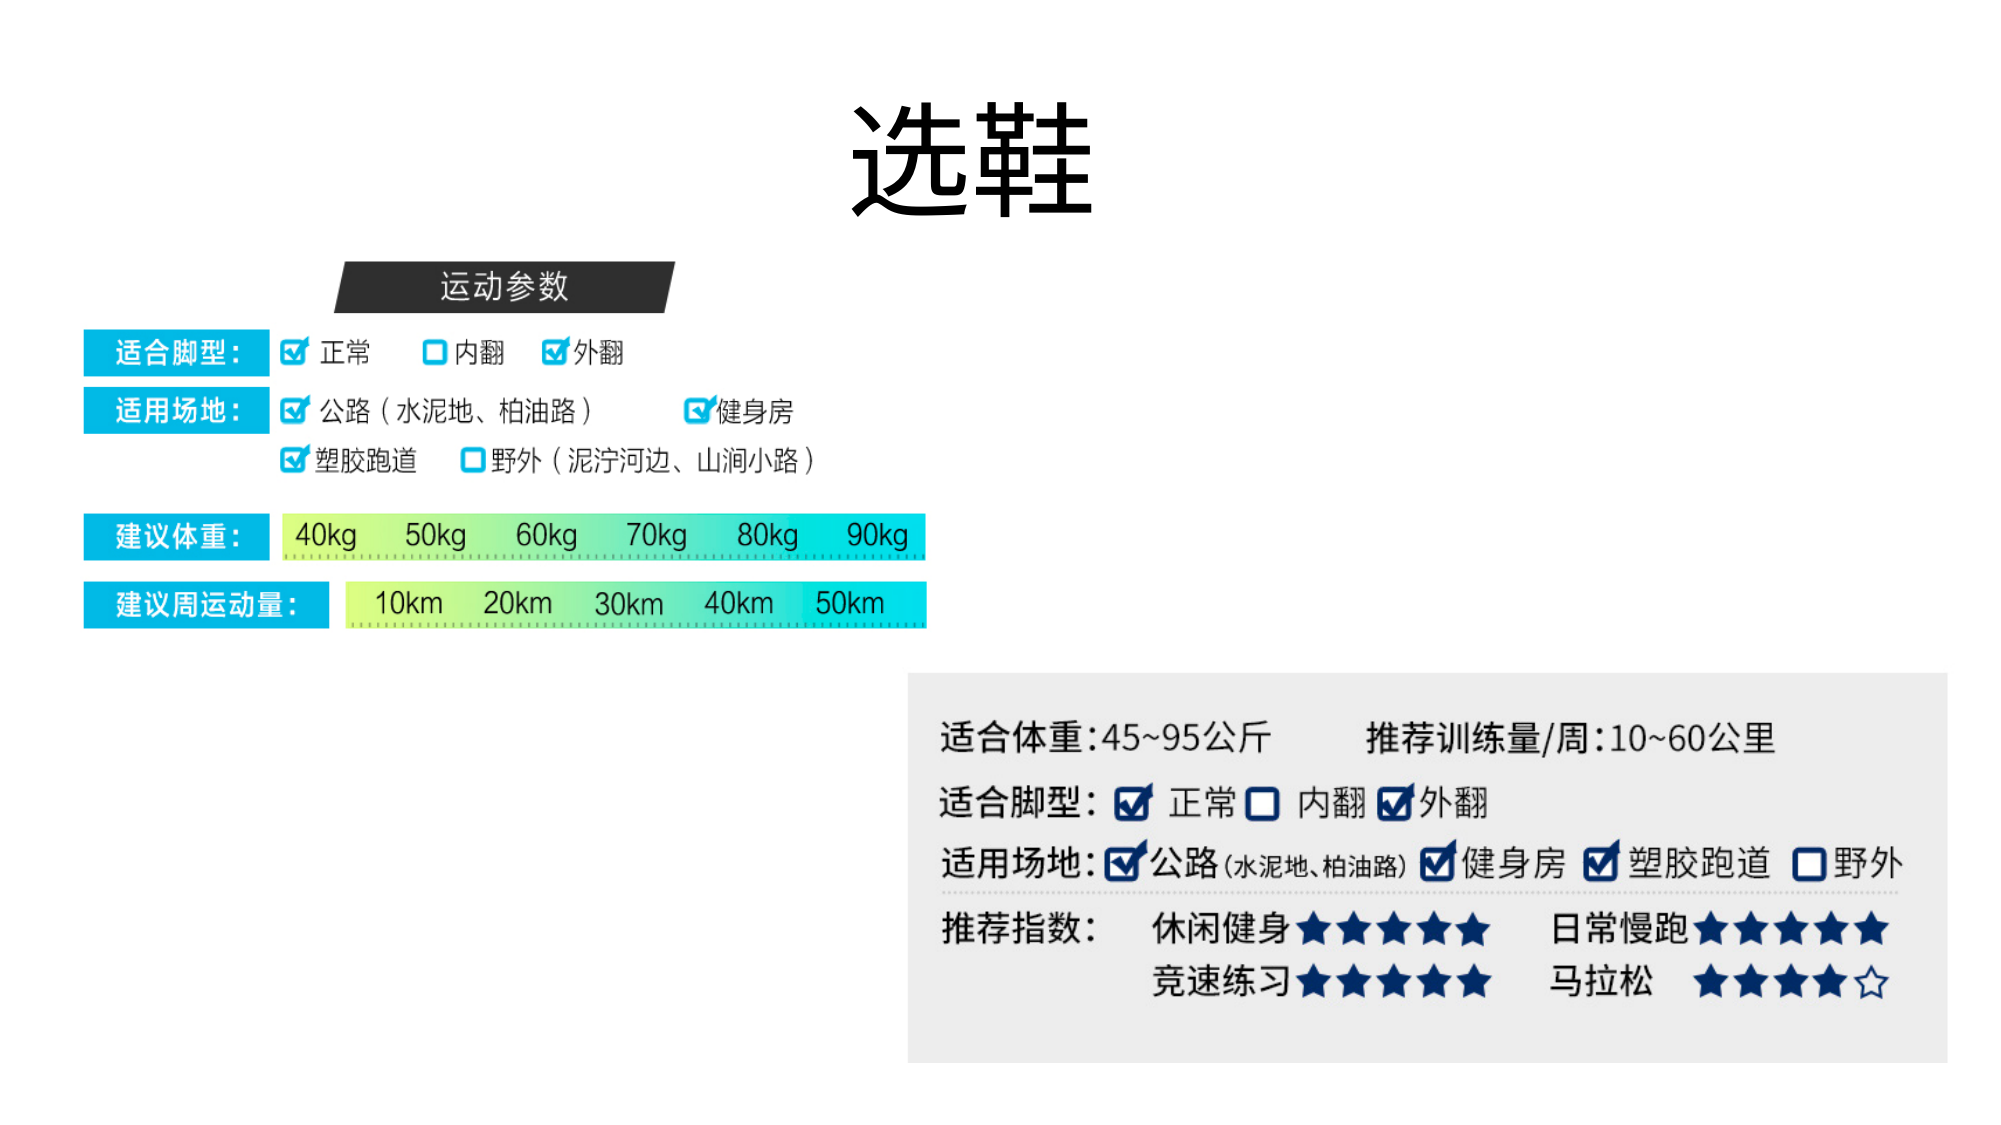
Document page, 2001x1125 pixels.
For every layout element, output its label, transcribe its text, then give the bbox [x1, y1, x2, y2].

text_box 选鞋 [221, 72, 1722, 243]
picture [886, 662, 1956, 1063]
picture [16, 244, 956, 652]
